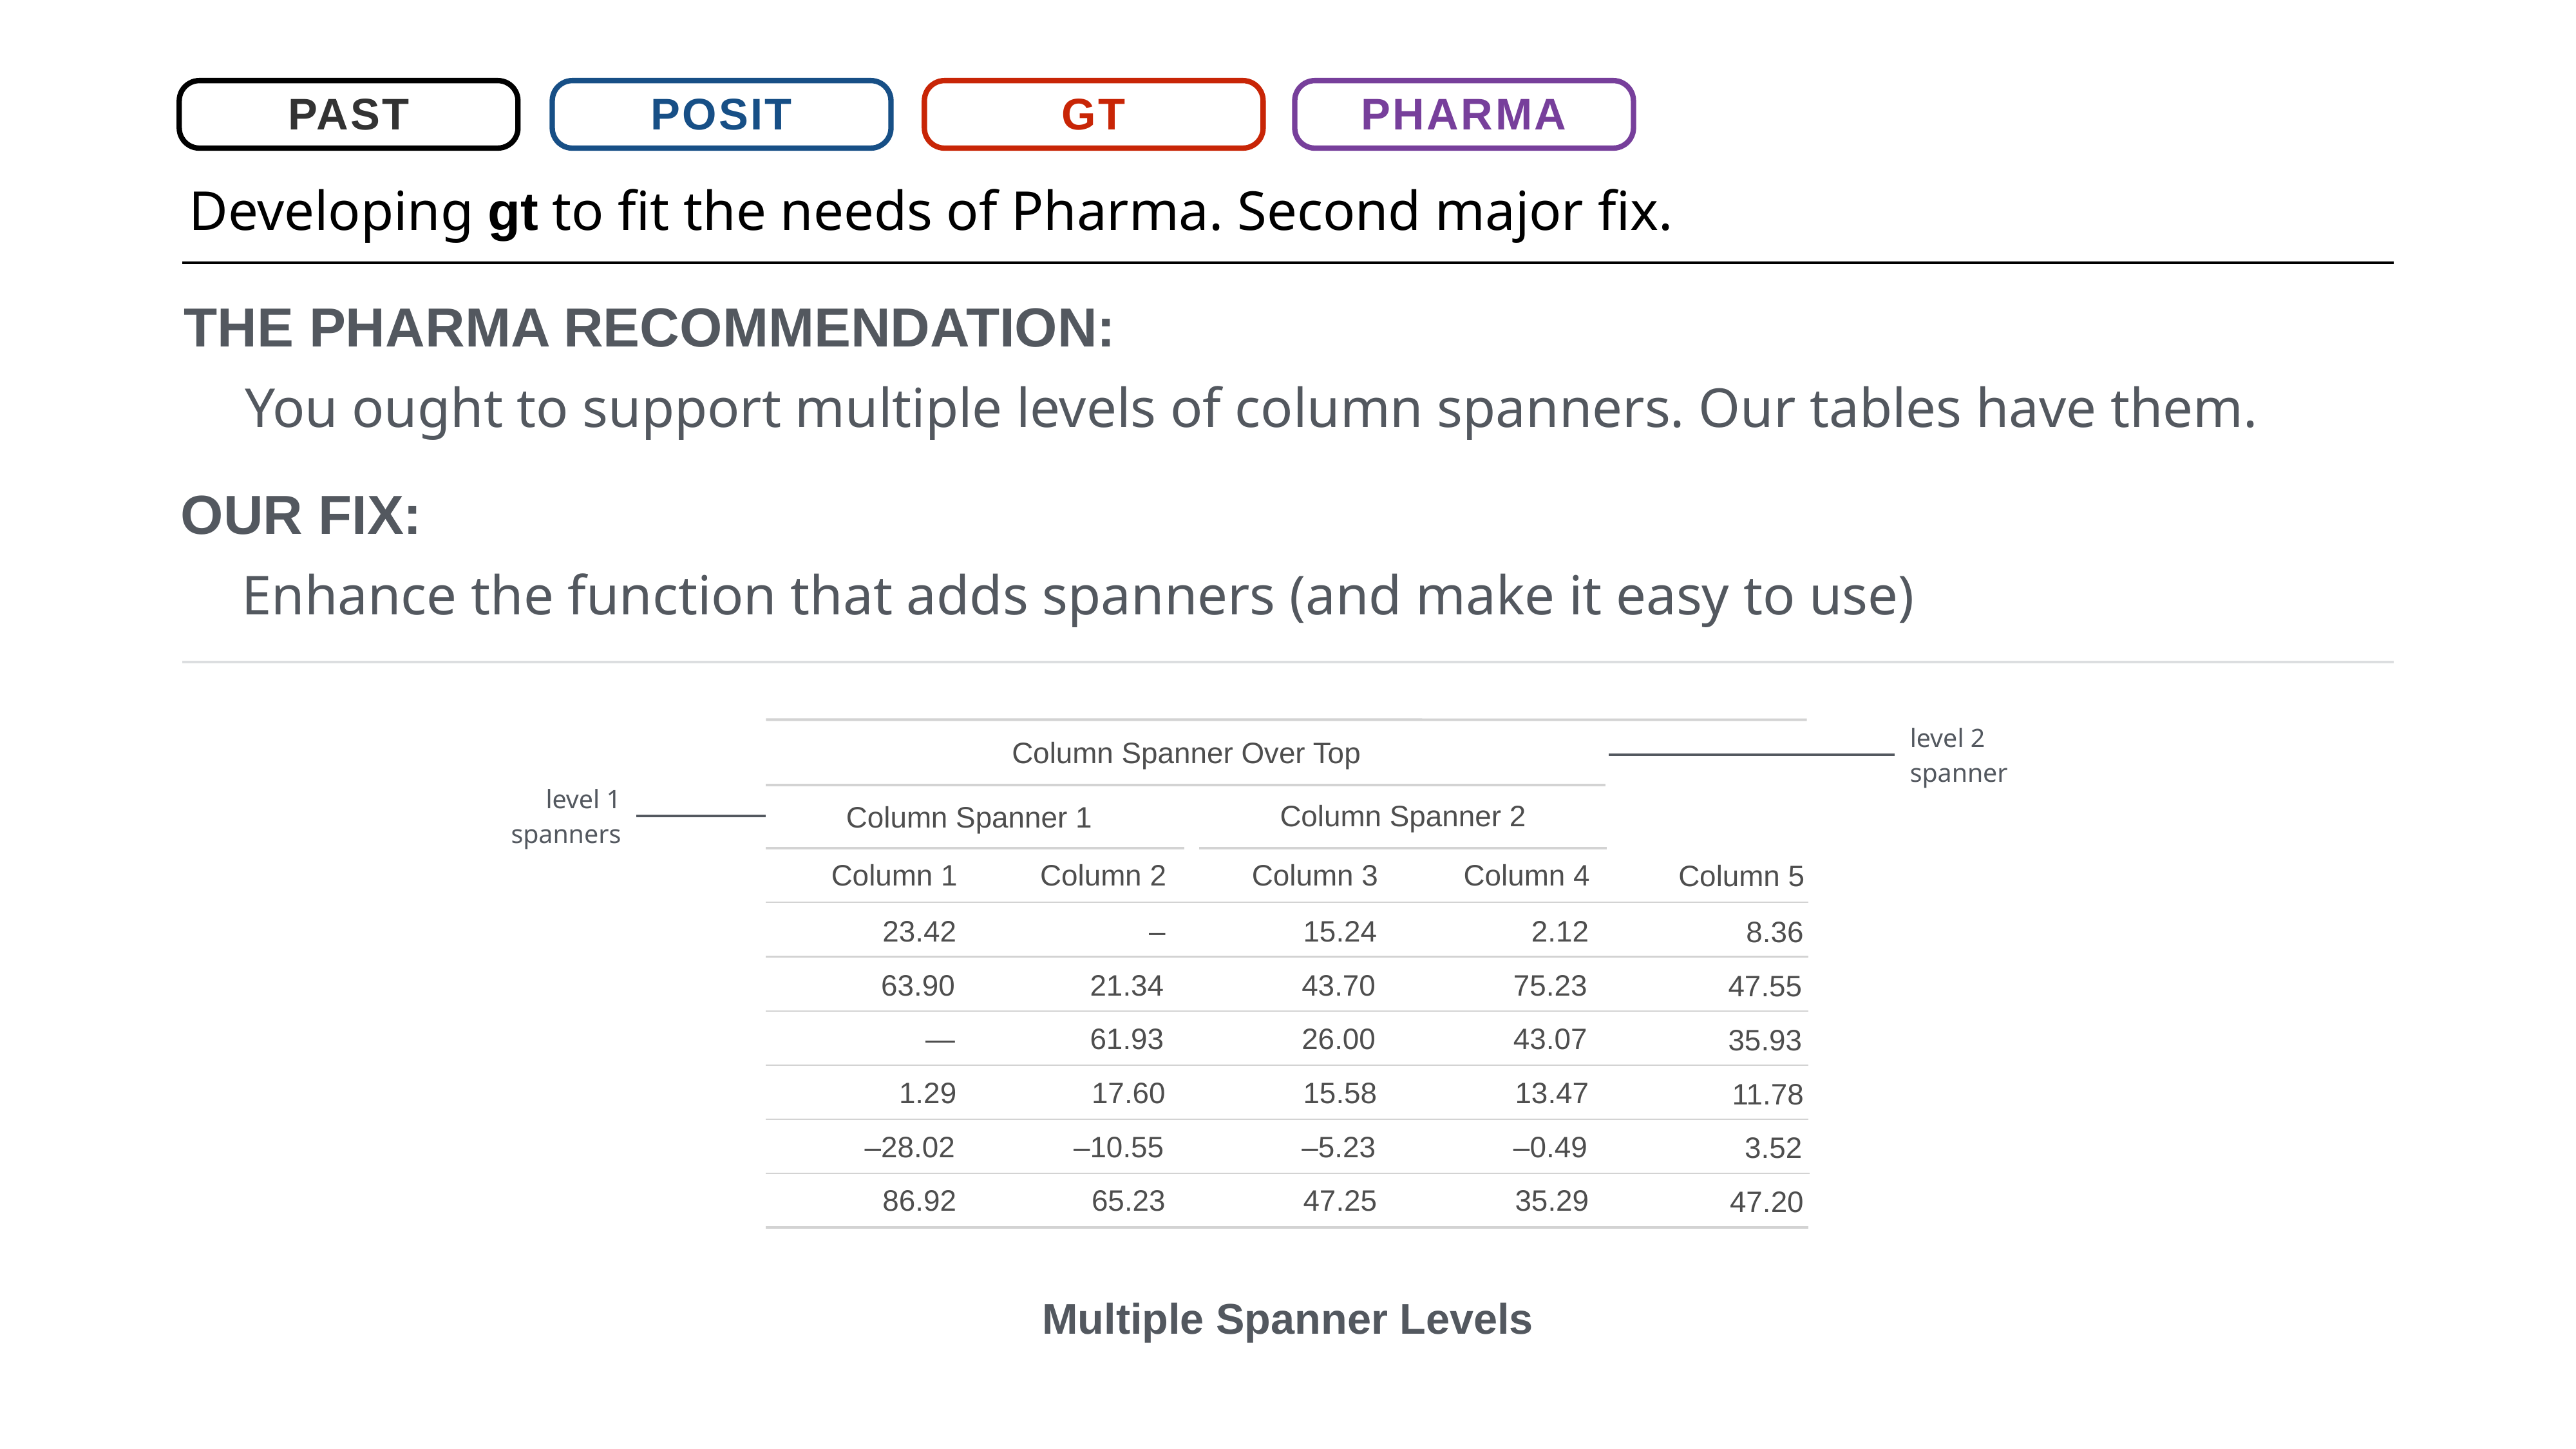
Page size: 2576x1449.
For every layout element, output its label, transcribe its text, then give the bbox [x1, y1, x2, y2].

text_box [1255, 80, 1674, 149]
text_box THE PHARMA RECOMMENDATION: [178, 289, 2114, 366]
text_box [562, 80, 882, 149]
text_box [1608, 714, 2070, 795]
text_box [139, 80, 558, 149]
text_box You ought to support multiple levels of column spanners. Our tables have them. [240, 364, 2499, 449]
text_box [766, 719, 1810, 1228]
text_box Developing gt to fit the needs of Pharma. Second major fix. [184, 167, 2392, 252]
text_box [460, 775, 766, 857]
text_box Multiple Spanner Levels [914, 1288, 1662, 1350]
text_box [884, 80, 1253, 149]
text_box Enhance the function that adds spanners (and make it easy to use) [236, 551, 2448, 636]
text_box OUR FIX: [175, 477, 2112, 553]
